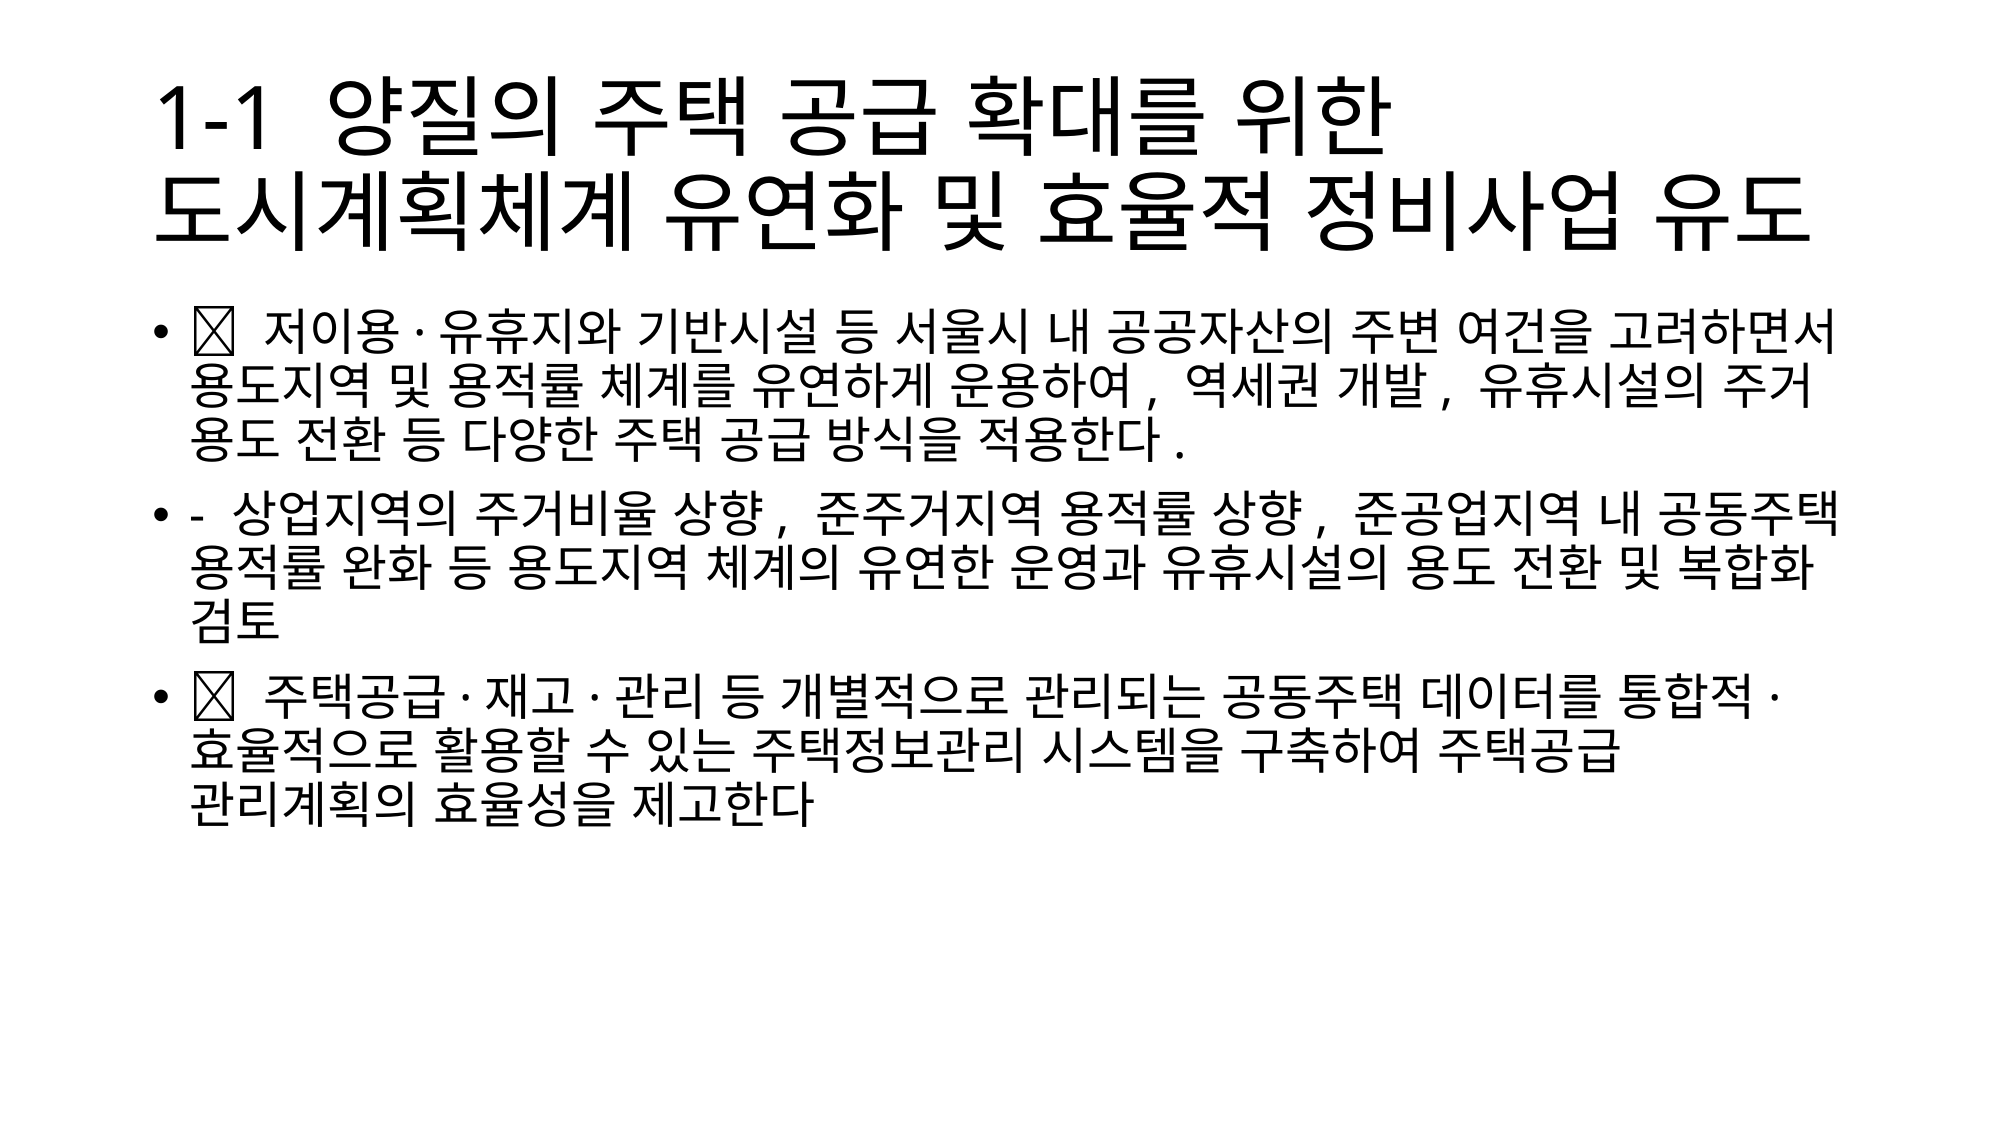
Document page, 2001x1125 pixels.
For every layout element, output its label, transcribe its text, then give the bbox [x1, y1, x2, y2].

list  저이용·유휴지와 기반시설 등 서울시 내 공공자산의 주변 여건을 고려하면서 용도지역 및 용적률 체계를 유연하게 운용하여, 역세권 개발, 유휴시설의 주거 용도 전환 등 다양한 주택 공급 방식을 적용한다. - 상업지역의 주거비율 상향, 준주거지역 용적률 상향, 준공업지역 내 공동주택 용적률 완화 등 용도지역 체계의 유연한 운영과 유휴시설의 용도 전환 및 복합화 검토  주택공급·재고·관리 등 개별적으로 관리되는 공동주택 데이터를 통합적·효율적으로 활용할 수 있는 주택정보관리 시스템을 구축하여 주택공급 관리계획의 효율성을 제고한다 [137, 299, 1863, 1014]
title 1-1 양질의 주택 공급 확대를 위한 도시계획체계 유연화 및 효율적 정비사업 유도 [137, 59, 1863, 278]
